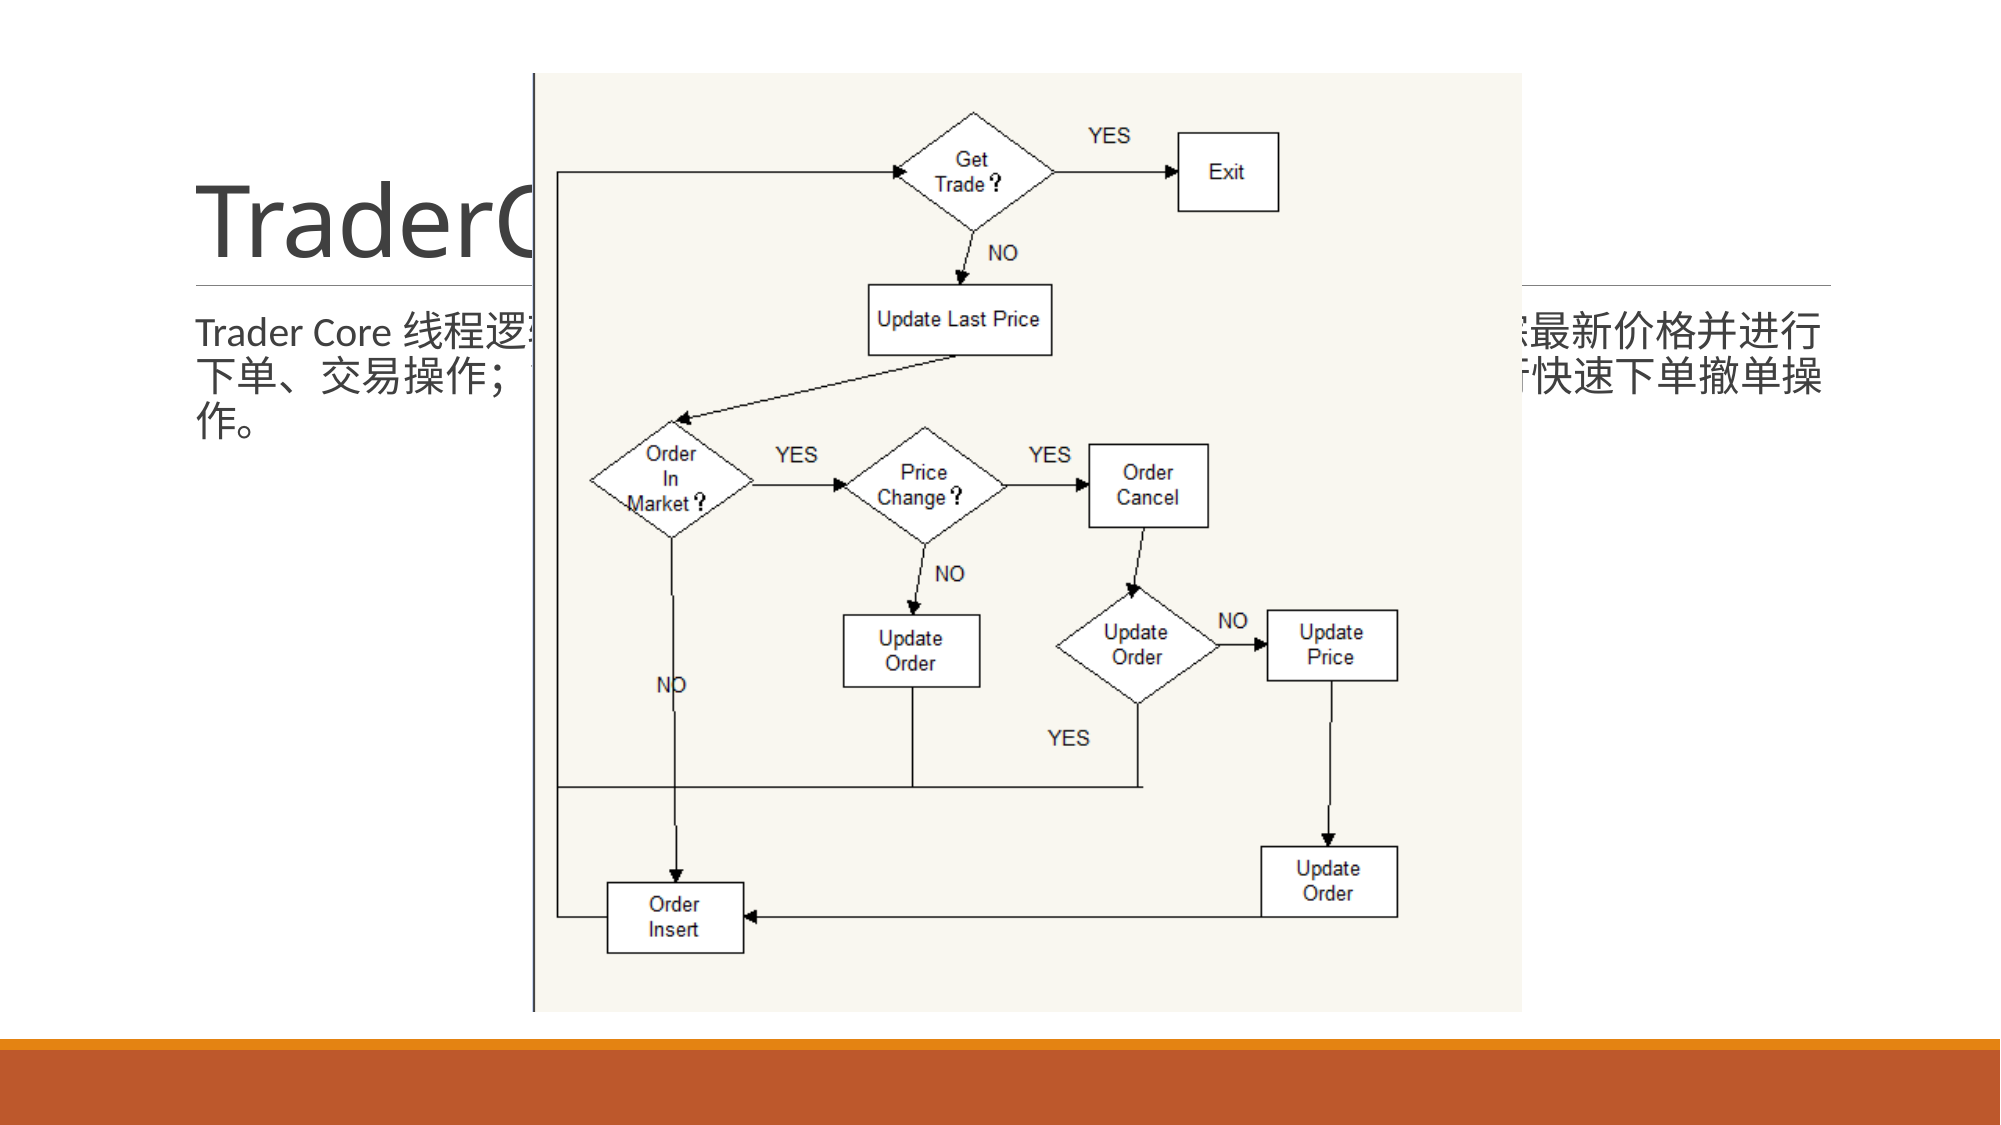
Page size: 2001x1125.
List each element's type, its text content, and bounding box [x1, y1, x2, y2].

list Trader Core线程逻辑主要两个部分，第一部分为常规交易时间：自动跟踪最新价格并进行下单、交易操作；第二部分为最后交易时间：逐步改善自己的报价并进行快速下单撤单操作。 [180, 302, 528, 963]
list Trader Core线程逻辑主要两个部分，第一部分为常规交易时间：自动跟踪最新价格并进行下单、交易操作；第二部分为最后交易时间：逐步改善自己的报价并进行快速下单撤单操作。 [1531, 302, 1830, 963]
title TraderCore [180, 47, 1830, 285]
picture [531, 72, 1522, 1012]
